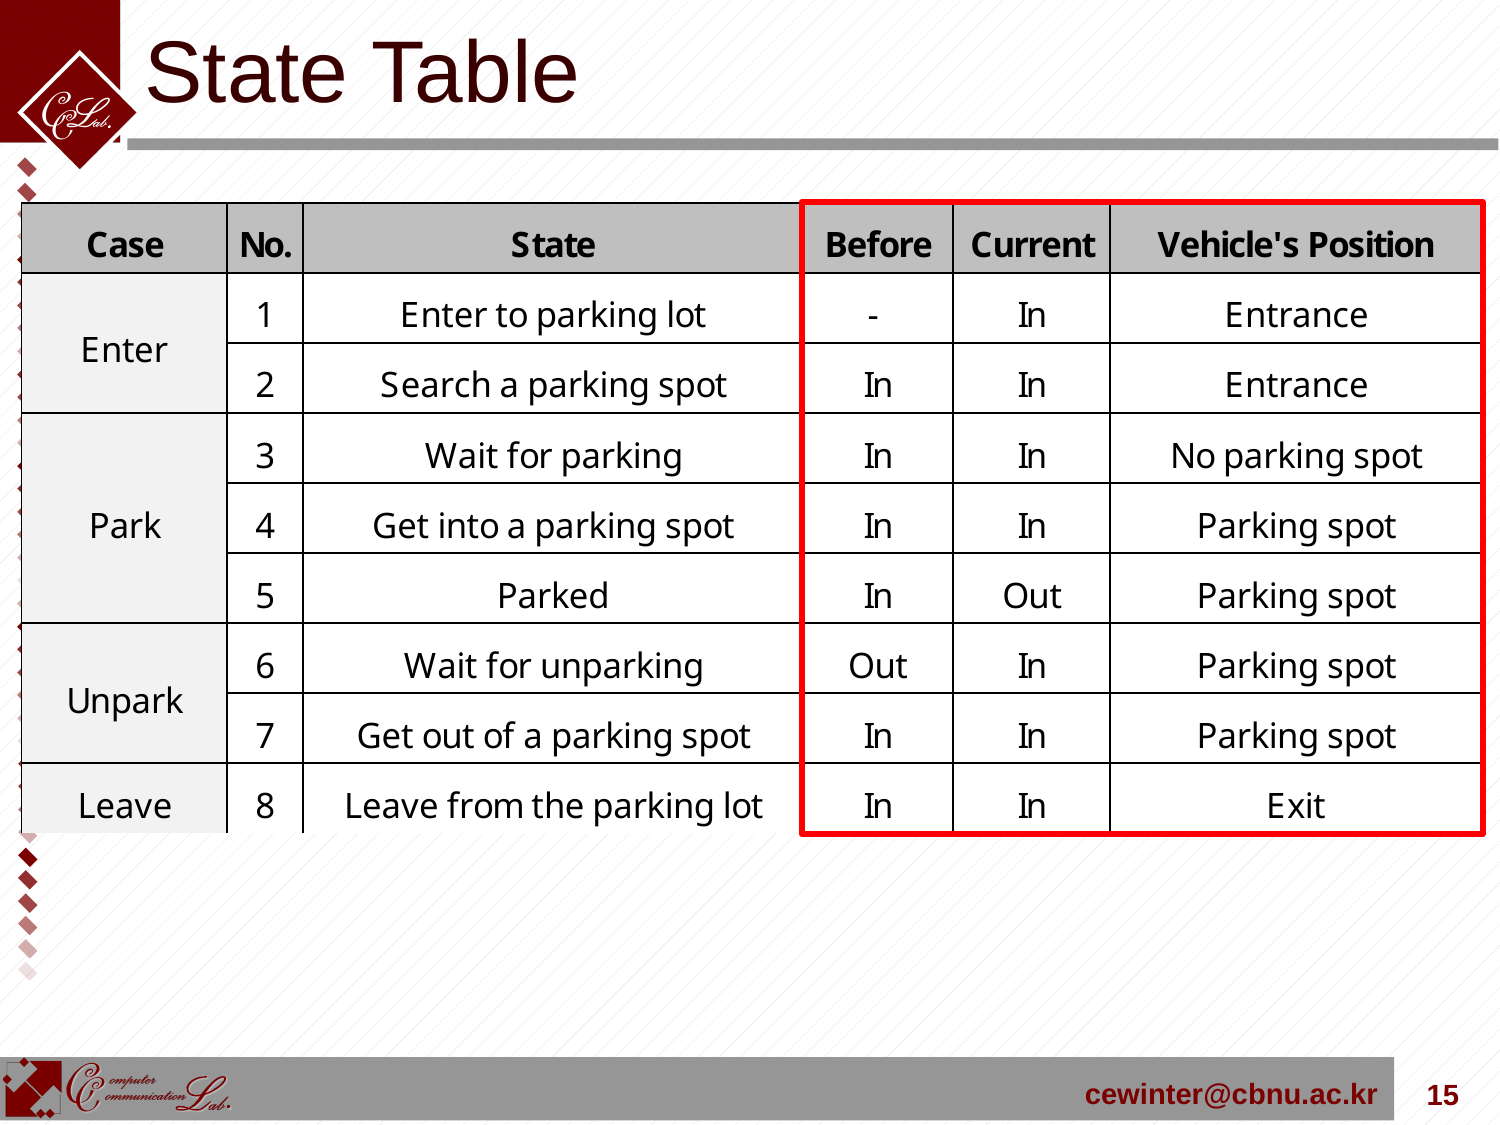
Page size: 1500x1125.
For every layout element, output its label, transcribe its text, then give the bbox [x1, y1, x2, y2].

picture [2, 1055, 234, 1121]
title State Table [129, 10, 1474, 126]
text_box [8, 148, 1493, 1059]
picture [20, 201, 1483, 835]
picture [0, 0, 153, 184]
